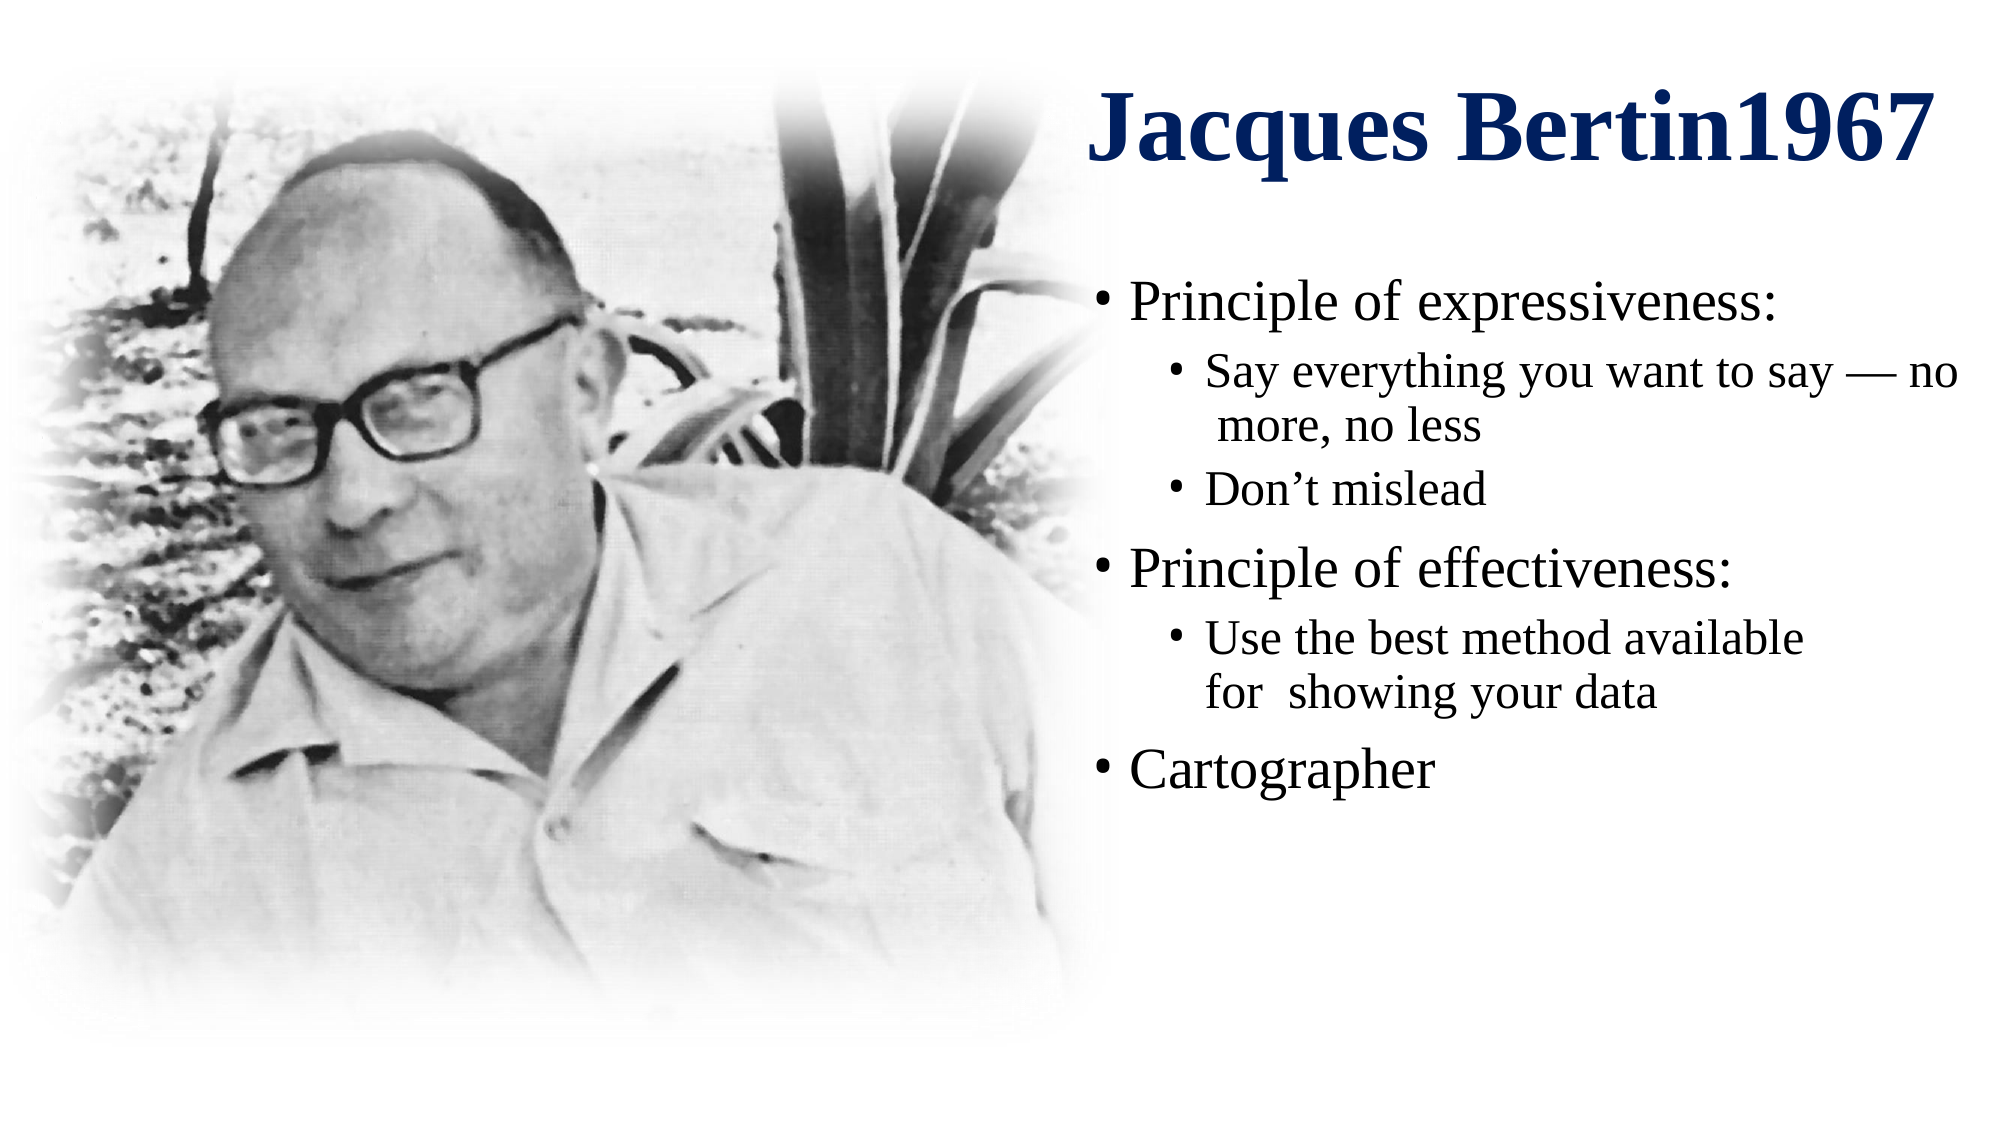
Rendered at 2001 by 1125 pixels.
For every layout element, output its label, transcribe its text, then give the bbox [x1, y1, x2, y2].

title Jacques Bertin1967 [1117, 56, 1942, 247]
text_box Principle of expressiveness: Say everything you want to say — no more, no less Don’t mislead Principle of effectiveness: Use the best method available for showing your data Cartographer [1123, 254, 1961, 800]
picture [0, 57, 1119, 1047]
